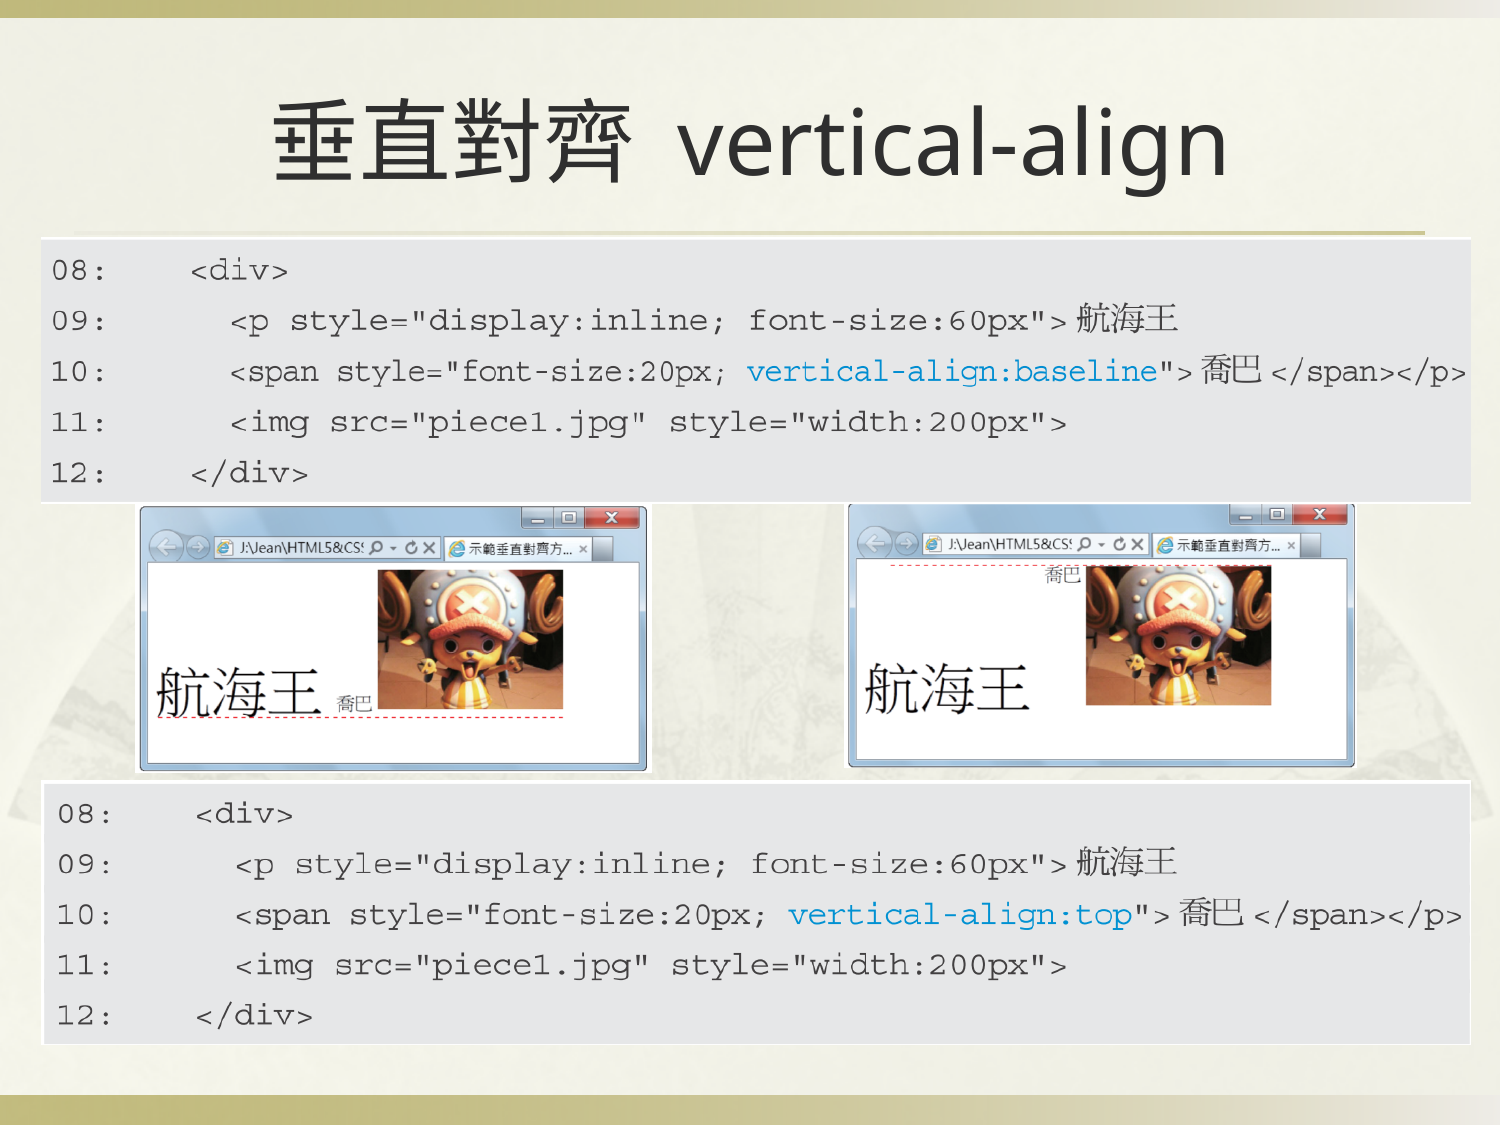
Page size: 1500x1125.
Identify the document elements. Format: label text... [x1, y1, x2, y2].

picture [40, 779, 1472, 1045]
title 垂直對齊 vertical-align [75, 45, 1425, 233]
picture [40, 236, 1472, 774]
